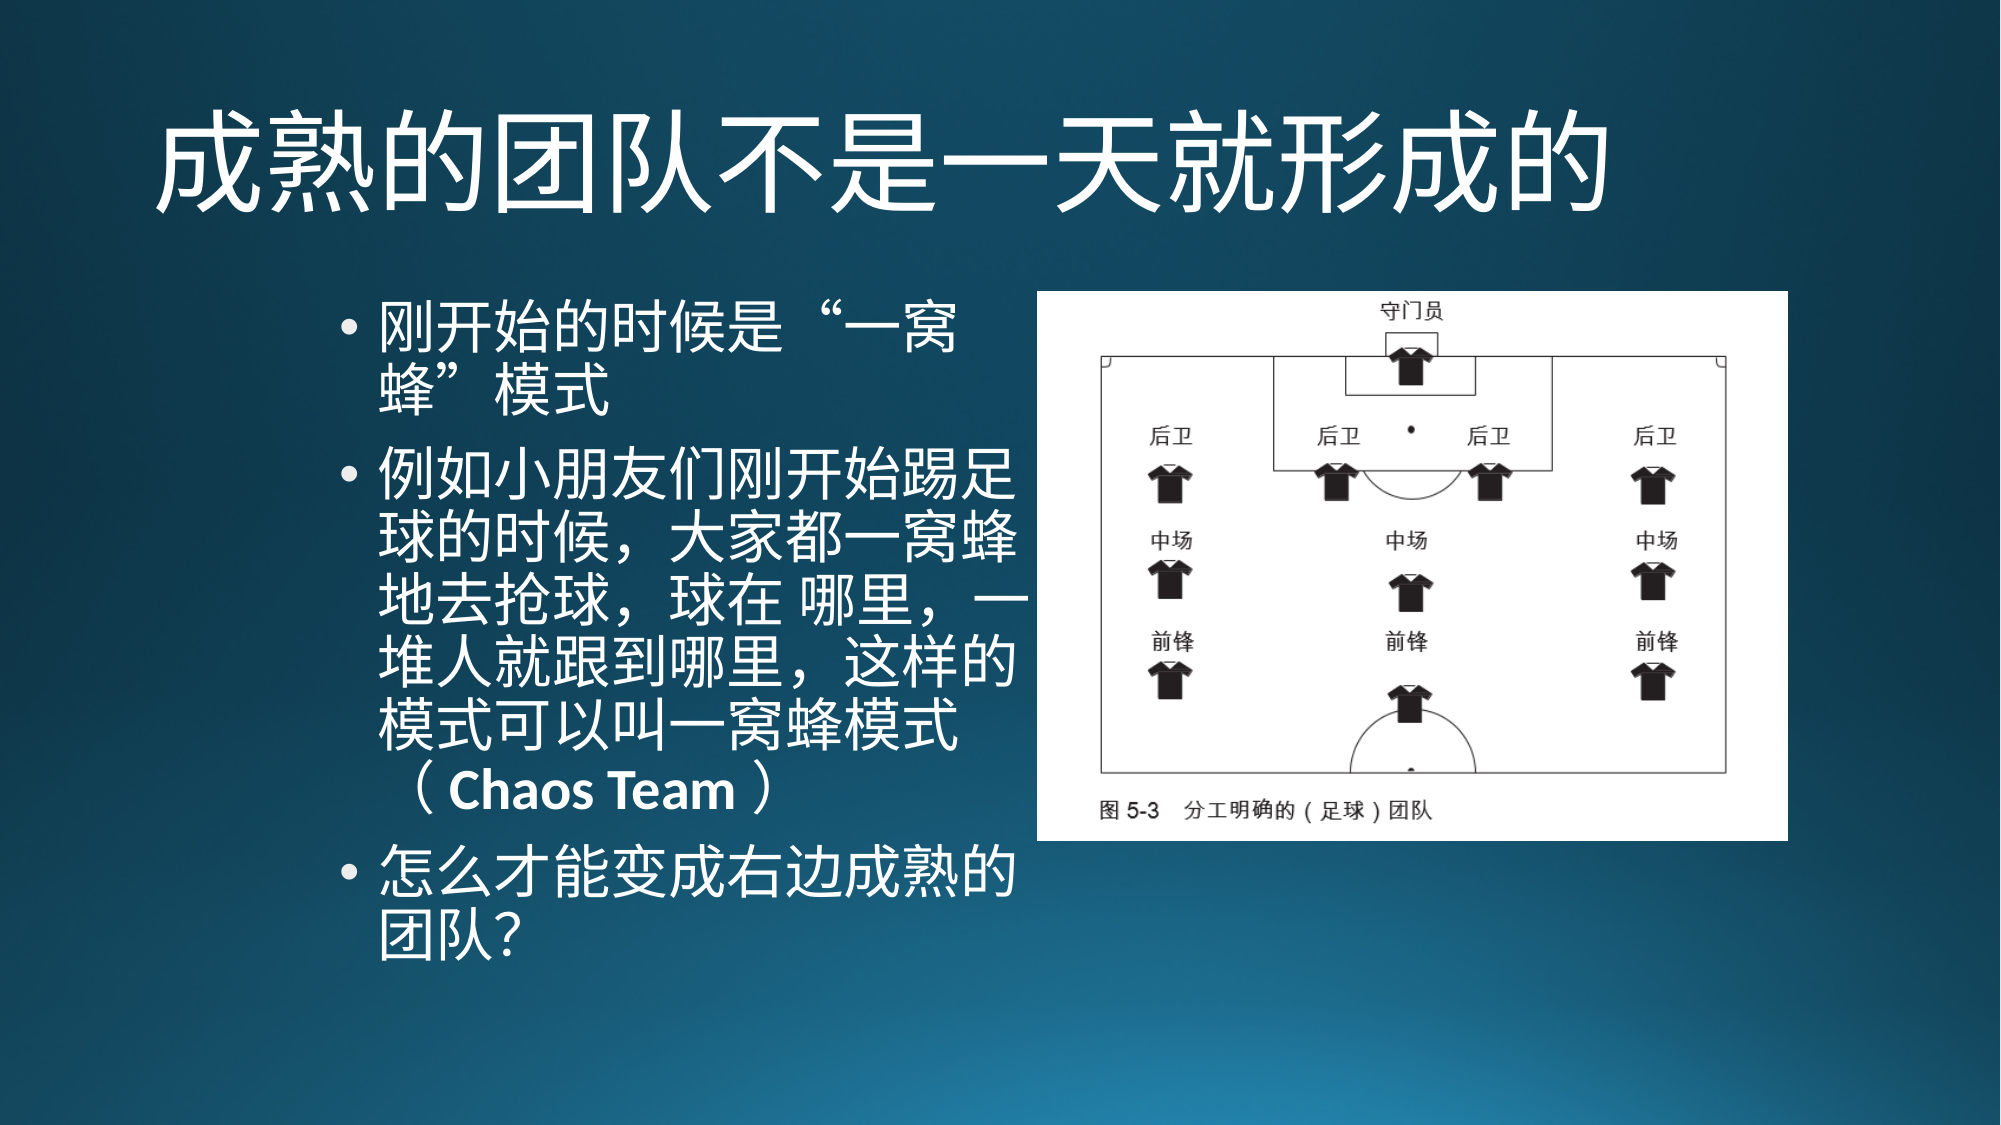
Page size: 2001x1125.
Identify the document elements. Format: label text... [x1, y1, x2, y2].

title 成熟的团队不是一天就形成的 [137, 59, 1863, 278]
list 刚开始的时候是“一窝蜂”模式 例如小朋友们刚开始踢足球的时候，大家都一窝蜂地去抢球，球在 哪里，一堆人就跟到哪里，这样的模式可以叫一窝蜂模式（Chaos Team） 怎么才能变成右边成熟的团队？ [324, 291, 1063, 1050]
picture [0, 0, 2001, 1125]
